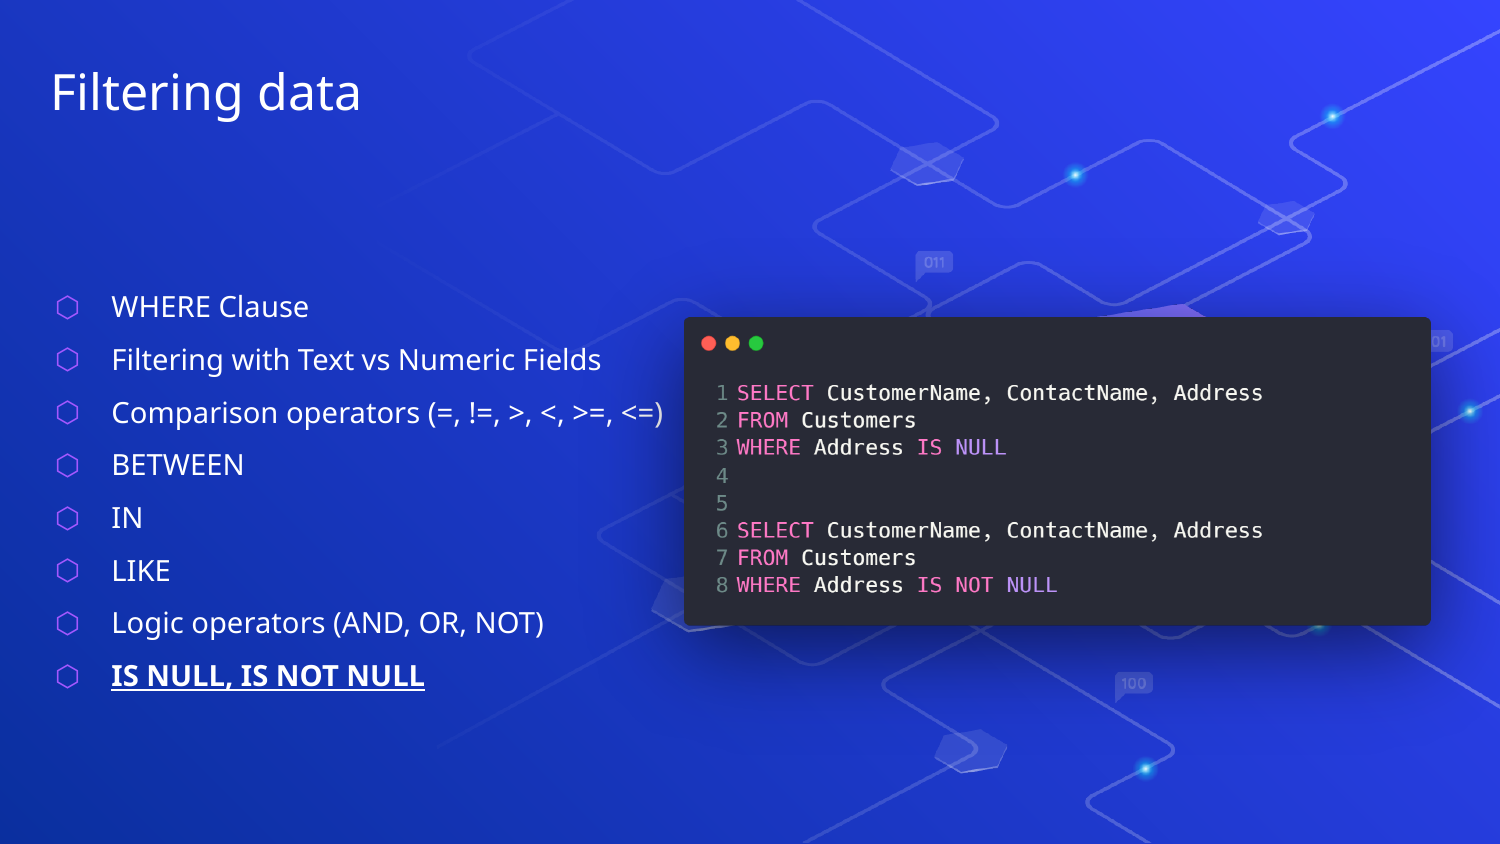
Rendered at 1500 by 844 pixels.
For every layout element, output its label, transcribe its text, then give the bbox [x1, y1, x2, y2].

title Filtering data [50, 51, 903, 121]
text_box WHERE Clause Filtering with Text vs Numeric Fields Comparison operators (=, !=, >, <, >=, <=) BETWEEN IN LIKE Logic operators (AND, OR, NOT) IS NULL, IS NOT NULL [40, 276, 559, 700]
picture [0, 0, 1500, 844]
